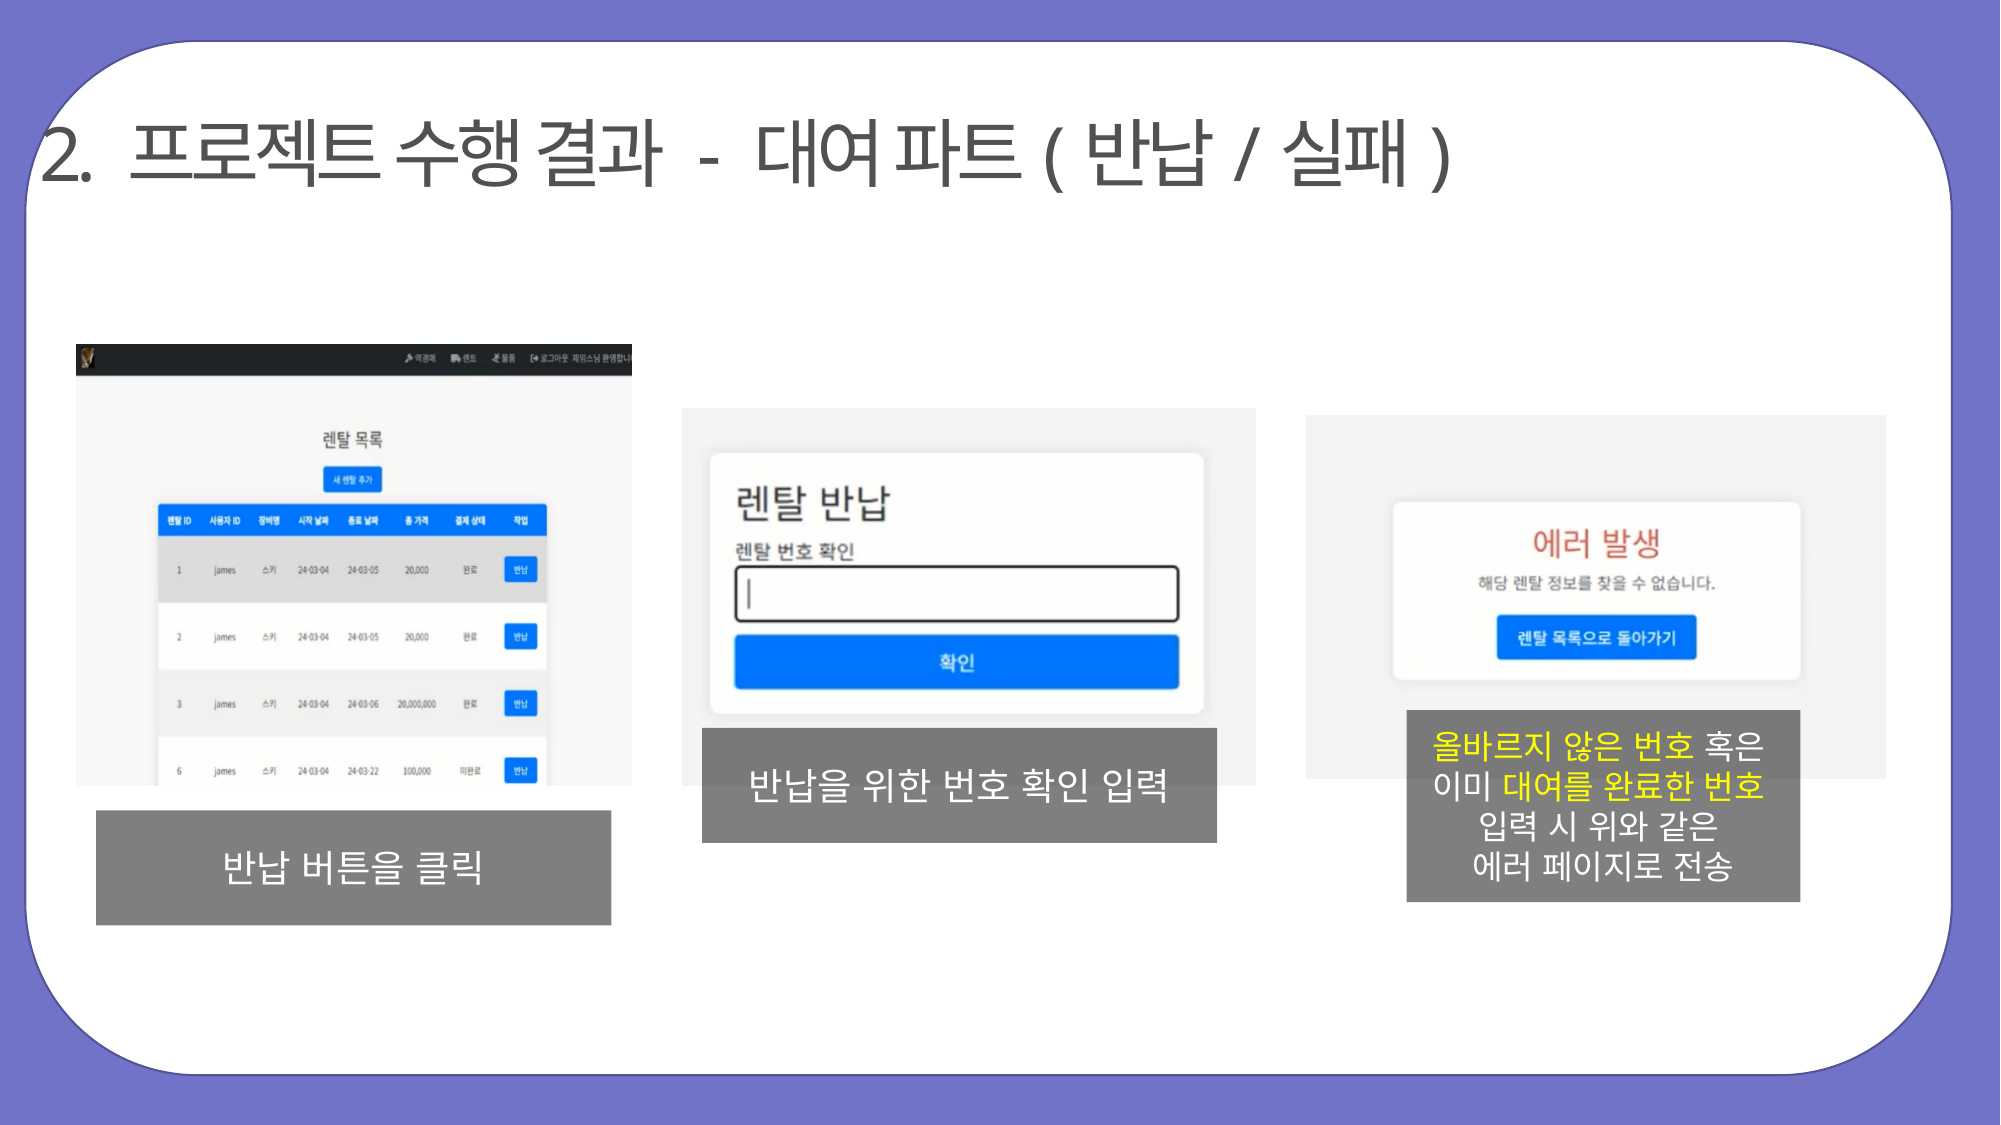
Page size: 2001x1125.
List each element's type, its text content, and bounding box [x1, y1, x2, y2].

text_box 반납을 위한 번호 확인 입력 [702, 786, 1218, 843]
text_box 올바르지 않은 번호 혹은 이미 대여를 완료한 번호 입력 시 위와 같은 에러 페이지로 전송 [1406, 779, 1801, 903]
text_box 2. 프로젝트 수행 결과 - 대여 파트(반납/실패) [24, 98, 1467, 204]
text_box [24, 39, 1953, 1077]
picture [1306, 415, 1886, 779]
picture [682, 408, 1256, 786]
text_box 반납 버튼을 클릭 [96, 810, 612, 926]
text_box [0, 0, 2000, 1125]
picture [76, 344, 632, 786]
